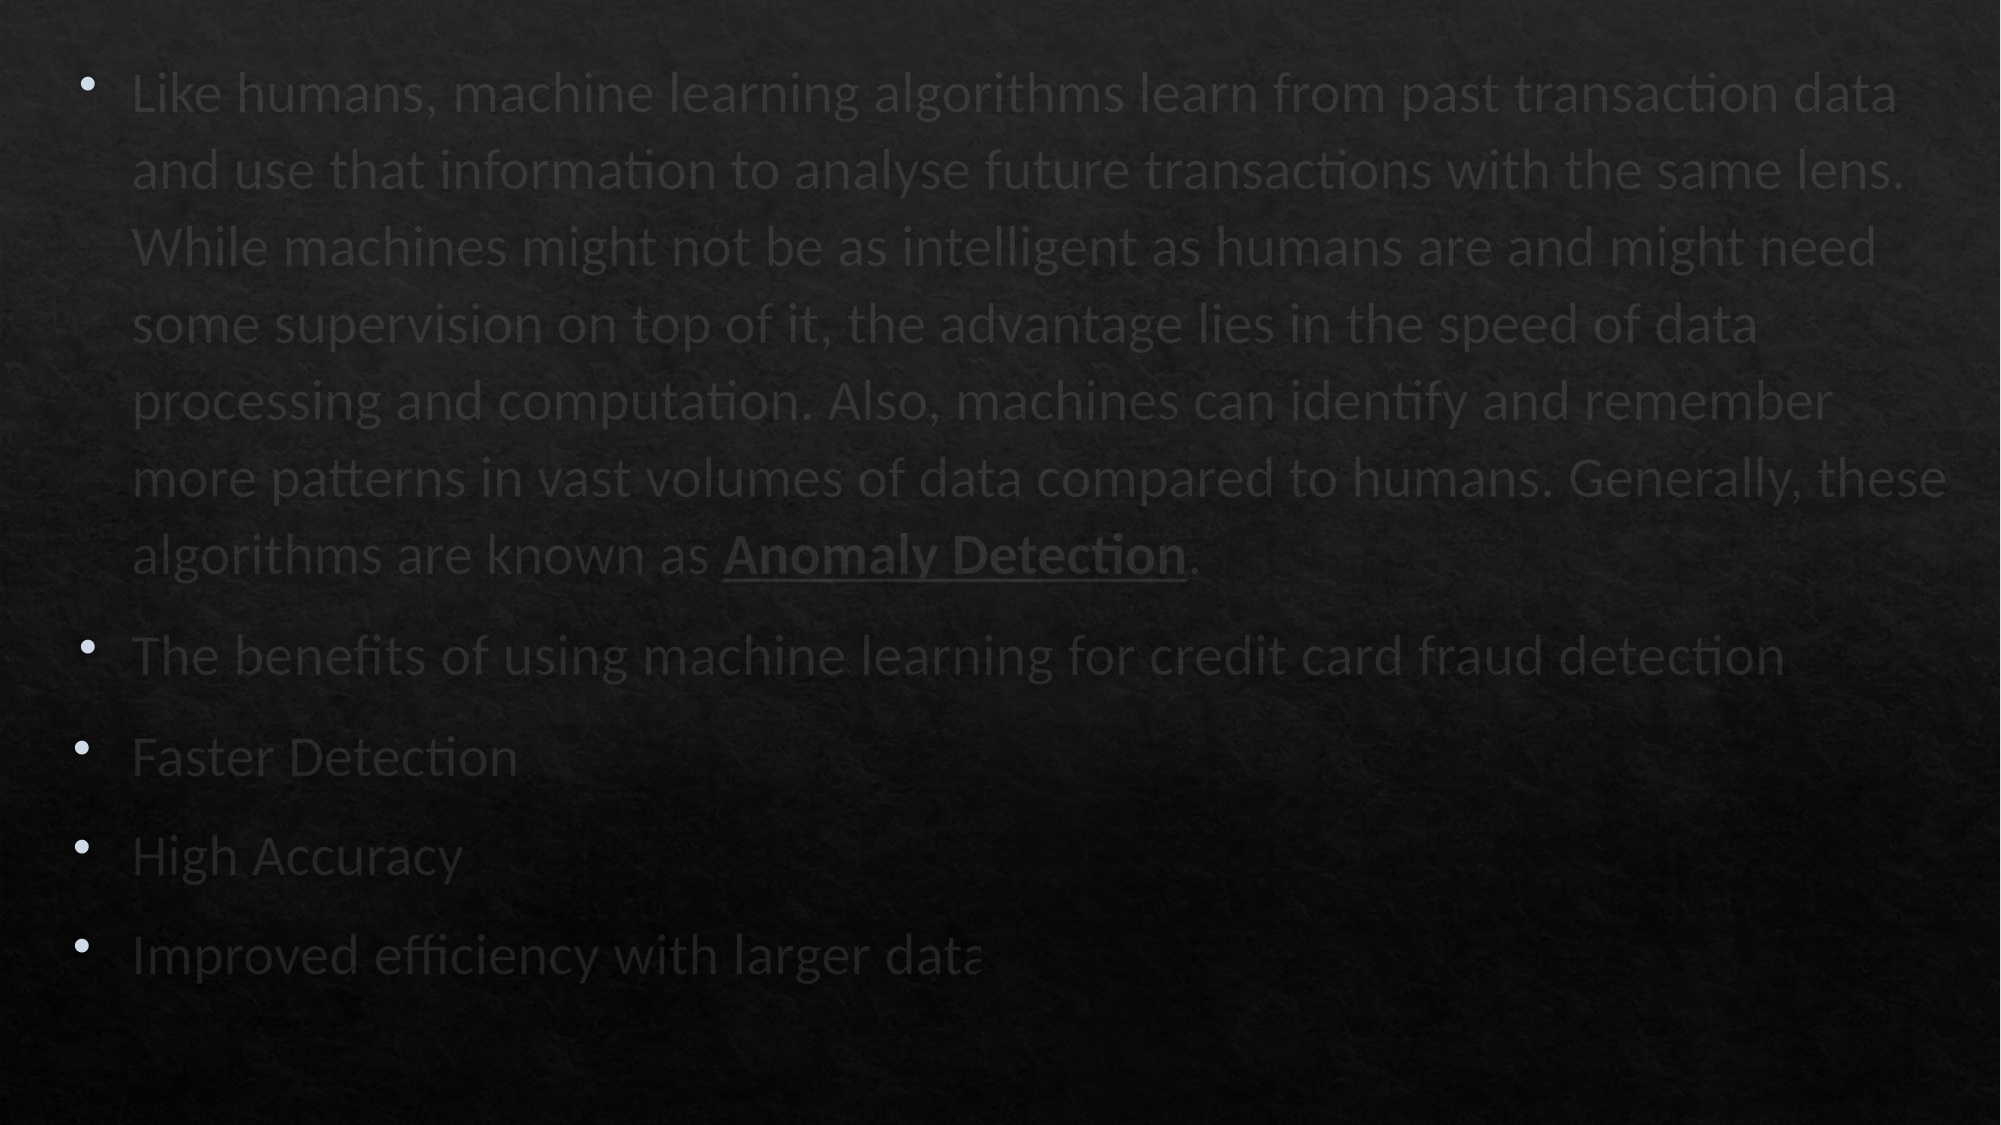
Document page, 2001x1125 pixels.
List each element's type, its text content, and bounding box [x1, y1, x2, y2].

list Like humans, machine learning algorithms learn from past transaction data and use that information to analyse future transactions with the same lens. While machines might not be as intelligent as humans are and might need some supervision on top of it, the advantage lies in the speed of data processing and computation. Also, machines can identify and remember more patterns in vast volumes of data compared to humans. Generally, these algorithms are known as Anomaly Detection. The benefits of using machine learning for credit card fraud detection: Faster Detection High Accuracy Improved efficiency with larger data [60, 39, 1978, 1083]
